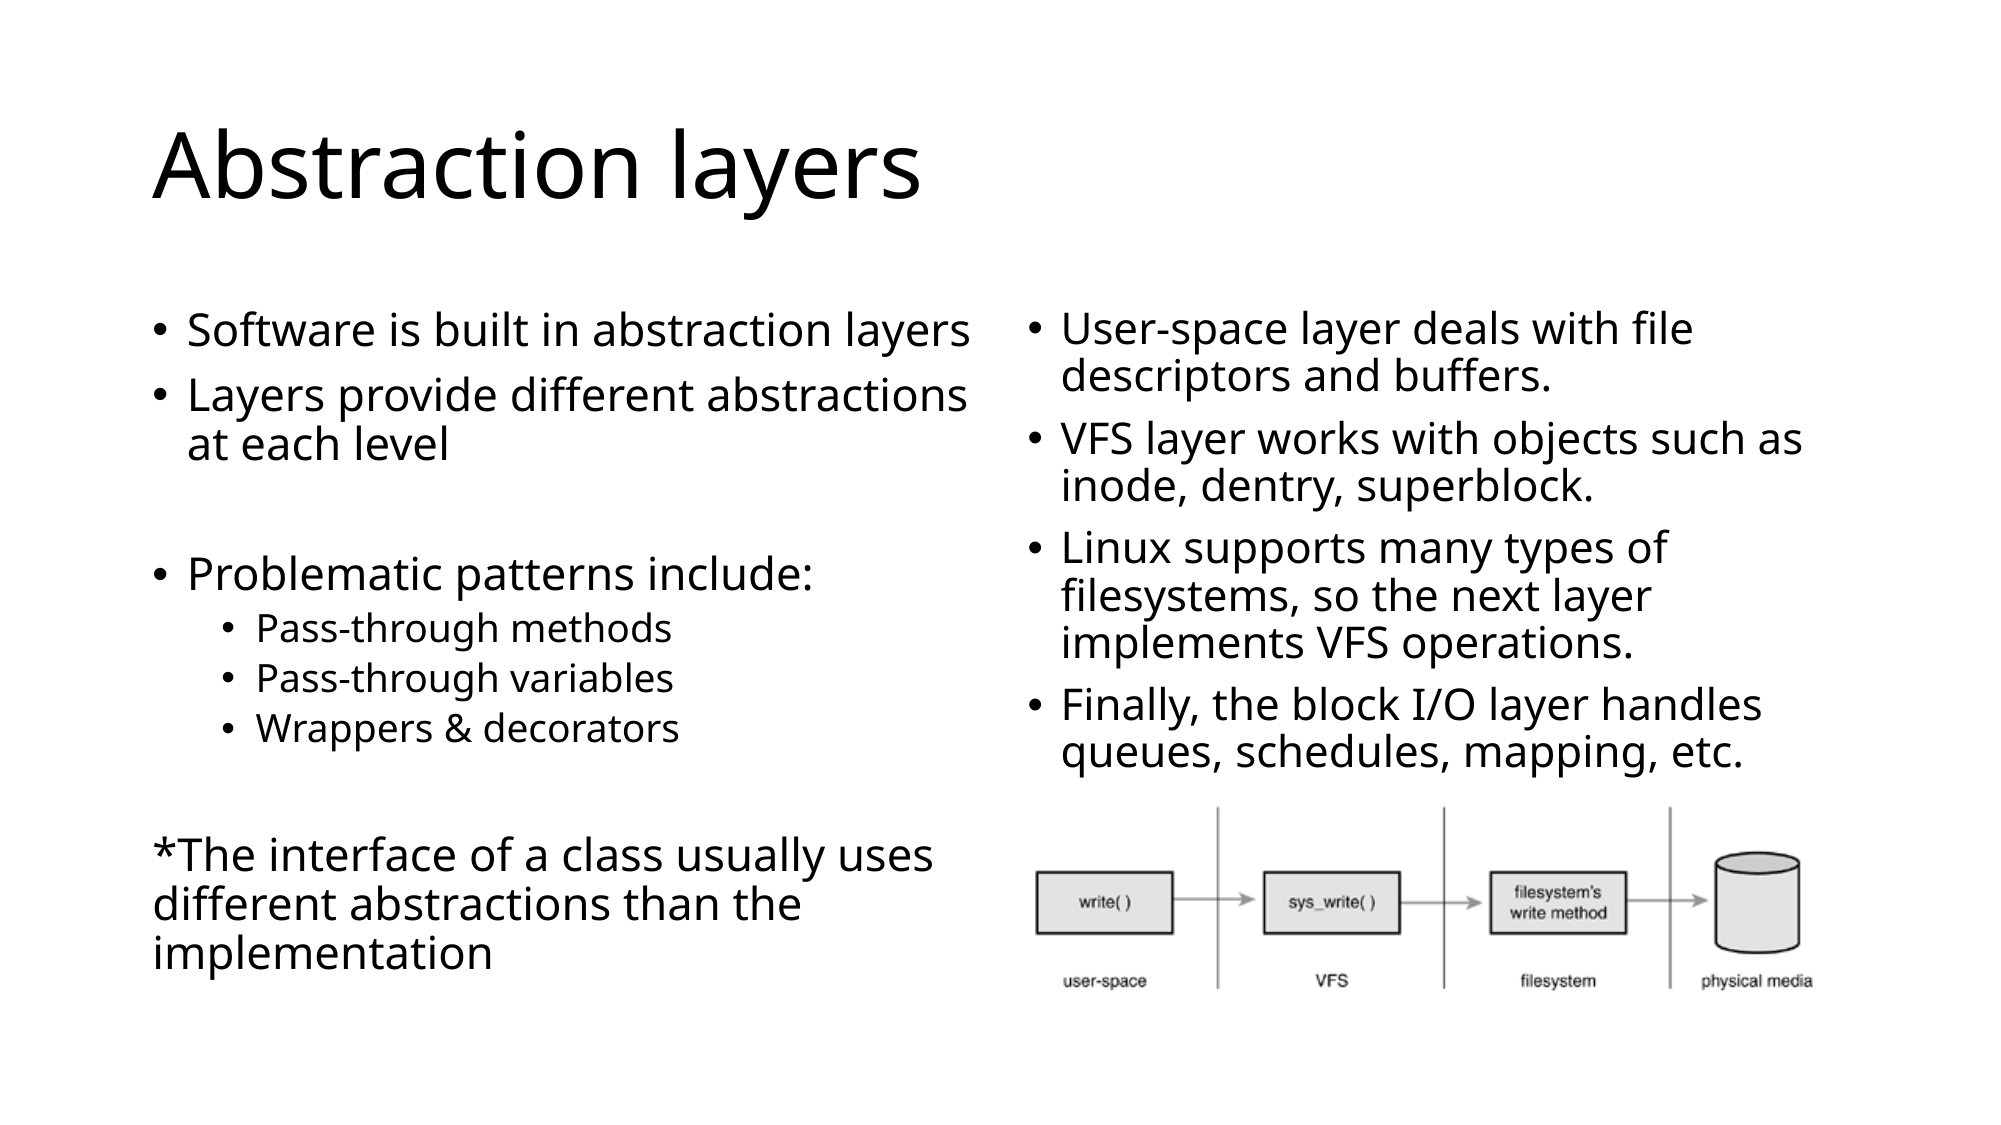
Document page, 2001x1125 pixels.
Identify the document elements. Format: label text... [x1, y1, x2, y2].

title Abstraction layers [137, 59, 1863, 278]
picture [1033, 804, 1817, 992]
list User-space layer deals with file descriptors and buffers. VFS layer works with objects such as inode, dentry, superblock. Linux supports many types of filesystems, so the next layer implements VFS operations. Finally, the block I/O layer handles queues, schedules, mapping, etc. [1012, 299, 1863, 786]
list Software is built in abstraction layers Layers provide different abstractions at each level Problematic patterns include: Pass-through methods Pass-through variables Wrappers & decorators *The interface of a class usually uses different abstractions than the implementation [137, 299, 988, 1014]
